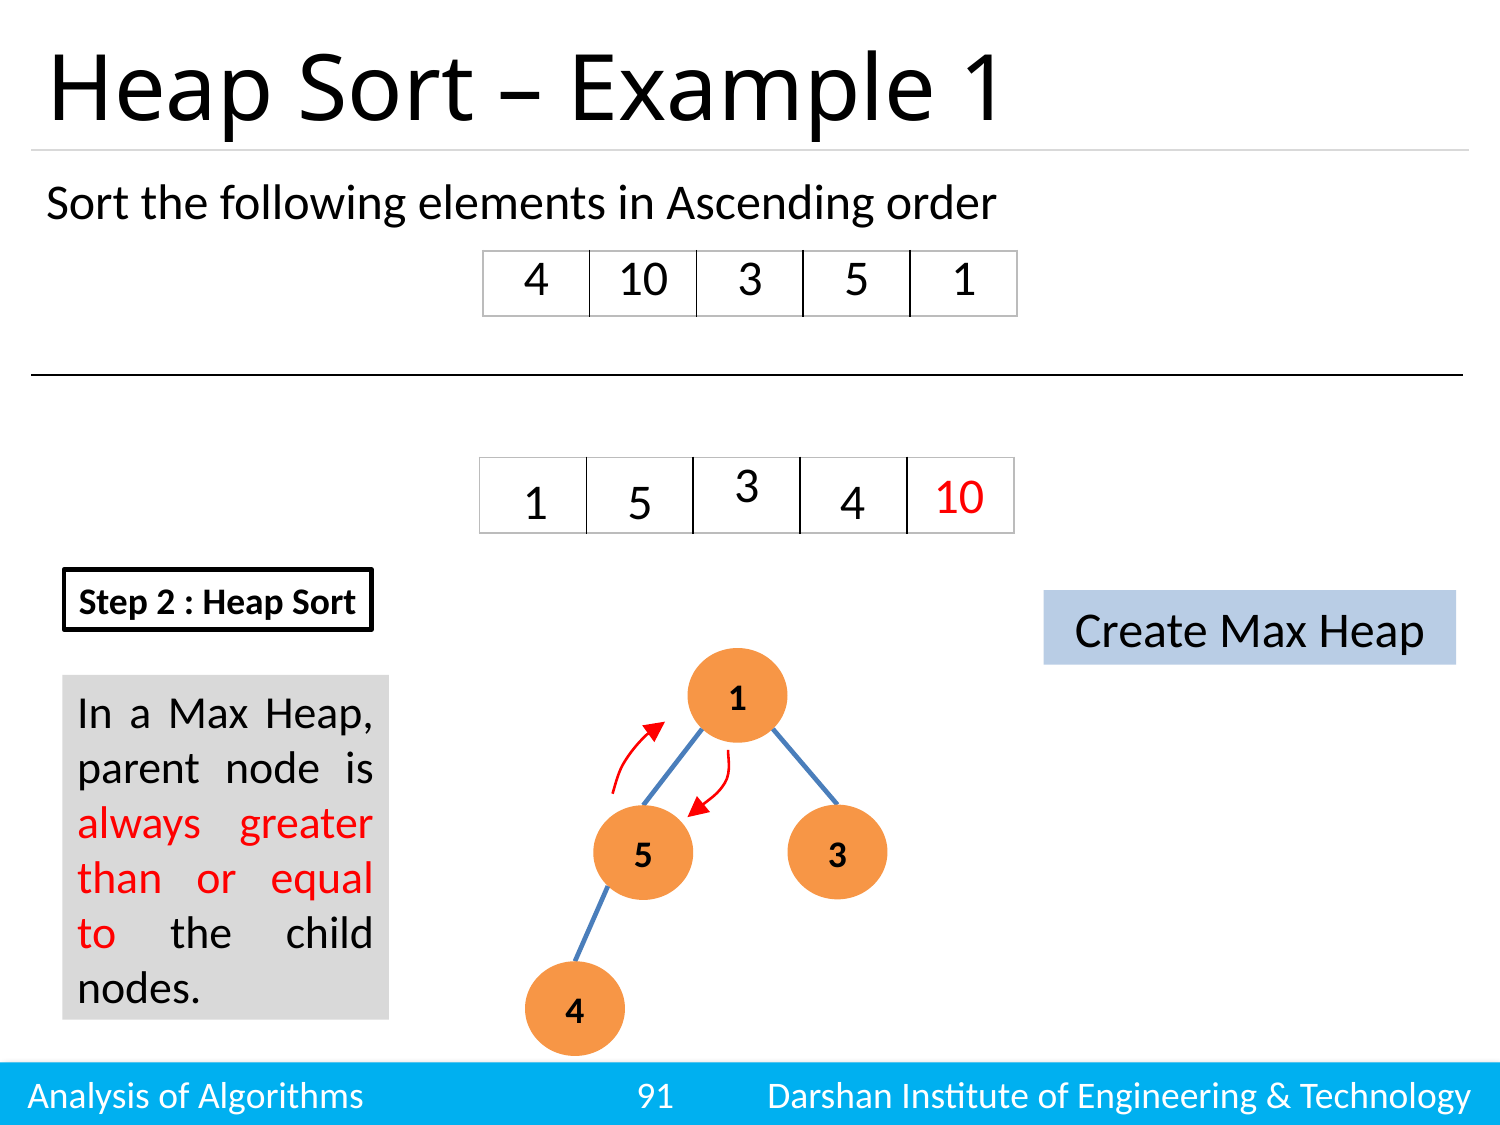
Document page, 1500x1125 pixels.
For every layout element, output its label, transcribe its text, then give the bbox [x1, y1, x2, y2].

table_header [908, 458, 1013, 532]
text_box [772, 728, 838, 805]
text_box 4 [824, 461, 892, 537]
text_box 10 [918, 456, 1013, 531]
text_box [687, 807, 711, 818]
table_header 3 [694, 458, 799, 532]
table_header 10 [590, 252, 696, 315]
text_box [642, 721, 666, 728]
text_box 5 [612, 461, 679, 537]
text_box 1 [685, 645, 790, 745]
text_box 3 [785, 802, 890, 902]
text_box Step 2 : Heap Sort [64, 569, 372, 630]
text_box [643, 728, 703, 806]
table_header 4 [484, 252, 589, 315]
text_box [707, 749, 729, 802]
text_box 4 [522, 959, 628, 1059]
table_header 3 [697, 252, 802, 315]
text_box Sort the following elements in Ascending order [31, 162, 1044, 238]
title Heap Sort – Example 1 [31, 17, 1469, 150]
text_box Create Max Heap [1043, 590, 1457, 665]
table_header 5 [804, 252, 909, 315]
text_box [612, 744, 637, 794]
table_header [801, 458, 906, 532]
text_box 5 [591, 803, 696, 903]
table_header [587, 458, 692, 532]
text_box 1 [507, 461, 563, 537]
text_box In a Max Heap, parent node is always greater than or equal to the child nodes. [62, 674, 389, 1020]
table_header 1 [911, 252, 1016, 315]
table_header [480, 458, 586, 532]
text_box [574, 885, 609, 962]
